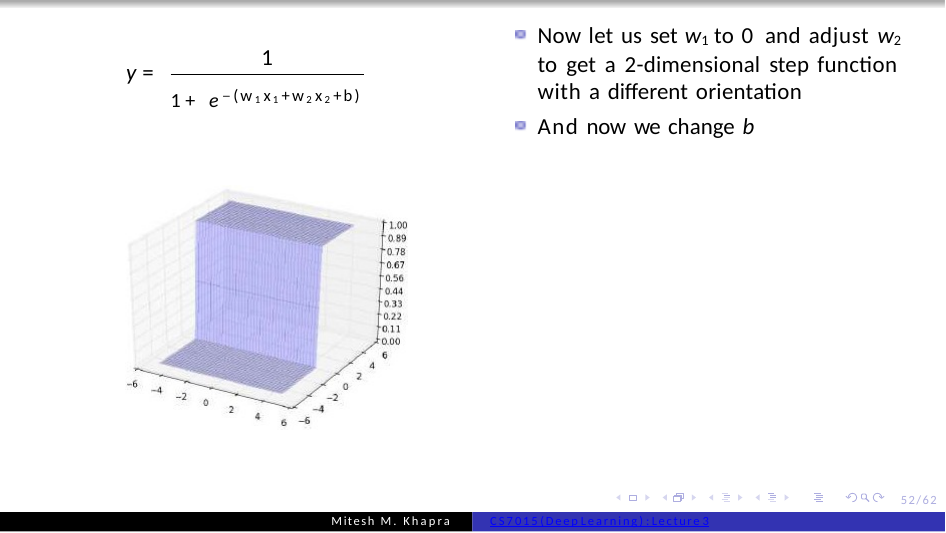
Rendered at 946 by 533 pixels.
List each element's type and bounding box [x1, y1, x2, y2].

text_box [898, 493, 941, 508]
picture [0, 0, 945, 8]
picture [515, 121, 527, 133]
picture [515, 30, 527, 42]
text_box [0, 511, 946, 532]
text_box [123, 40, 369, 111]
picture [125, 185, 408, 430]
text_box [531, 16, 912, 139]
